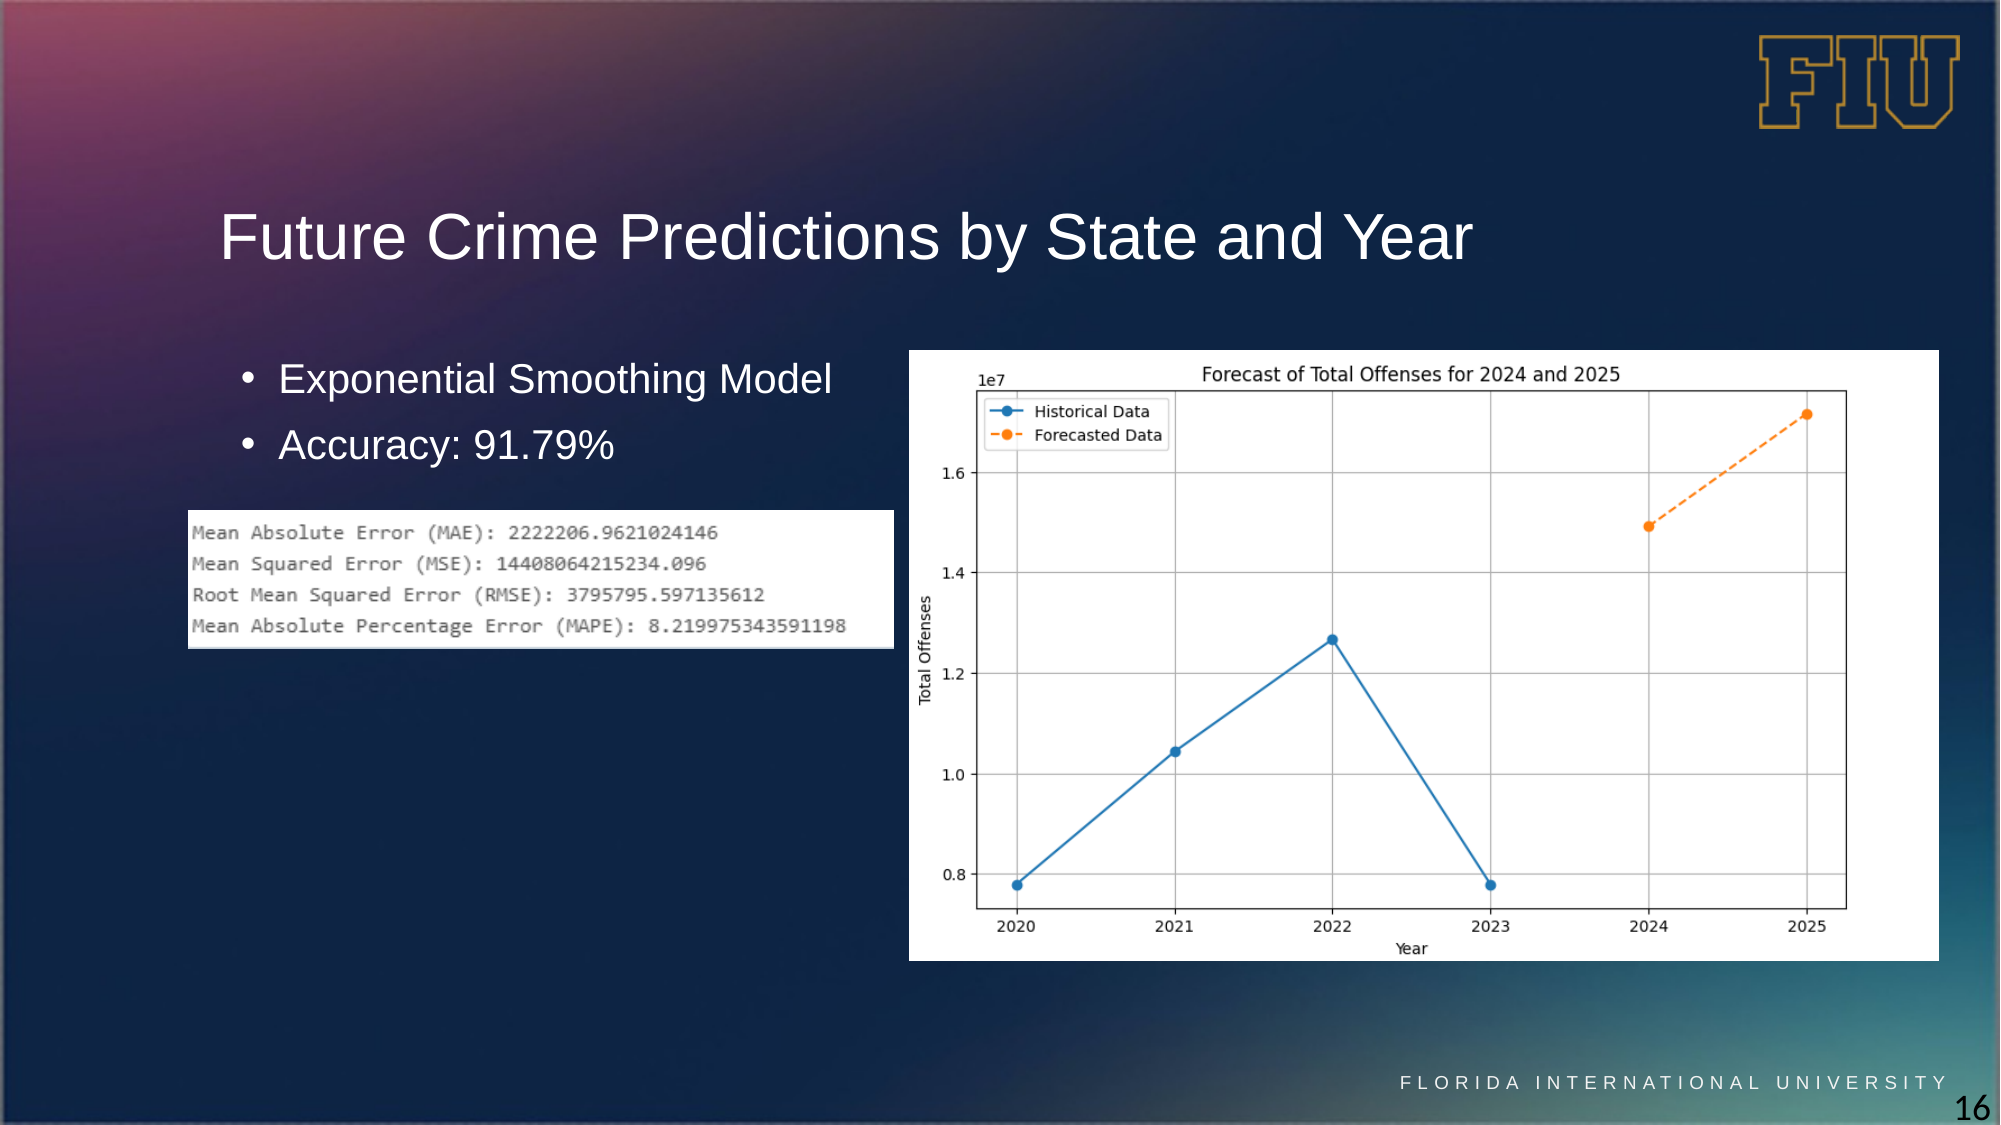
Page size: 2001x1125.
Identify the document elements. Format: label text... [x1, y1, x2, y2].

title Future Crime Predictions by State and Year [204, 169, 1583, 309]
text_box Exponential Smoothing Model Accuracy: 91.79% [226, 350, 909, 907]
text_box 16 [1938, 1076, 2000, 1125]
picture [0, 0, 2000, 1125]
